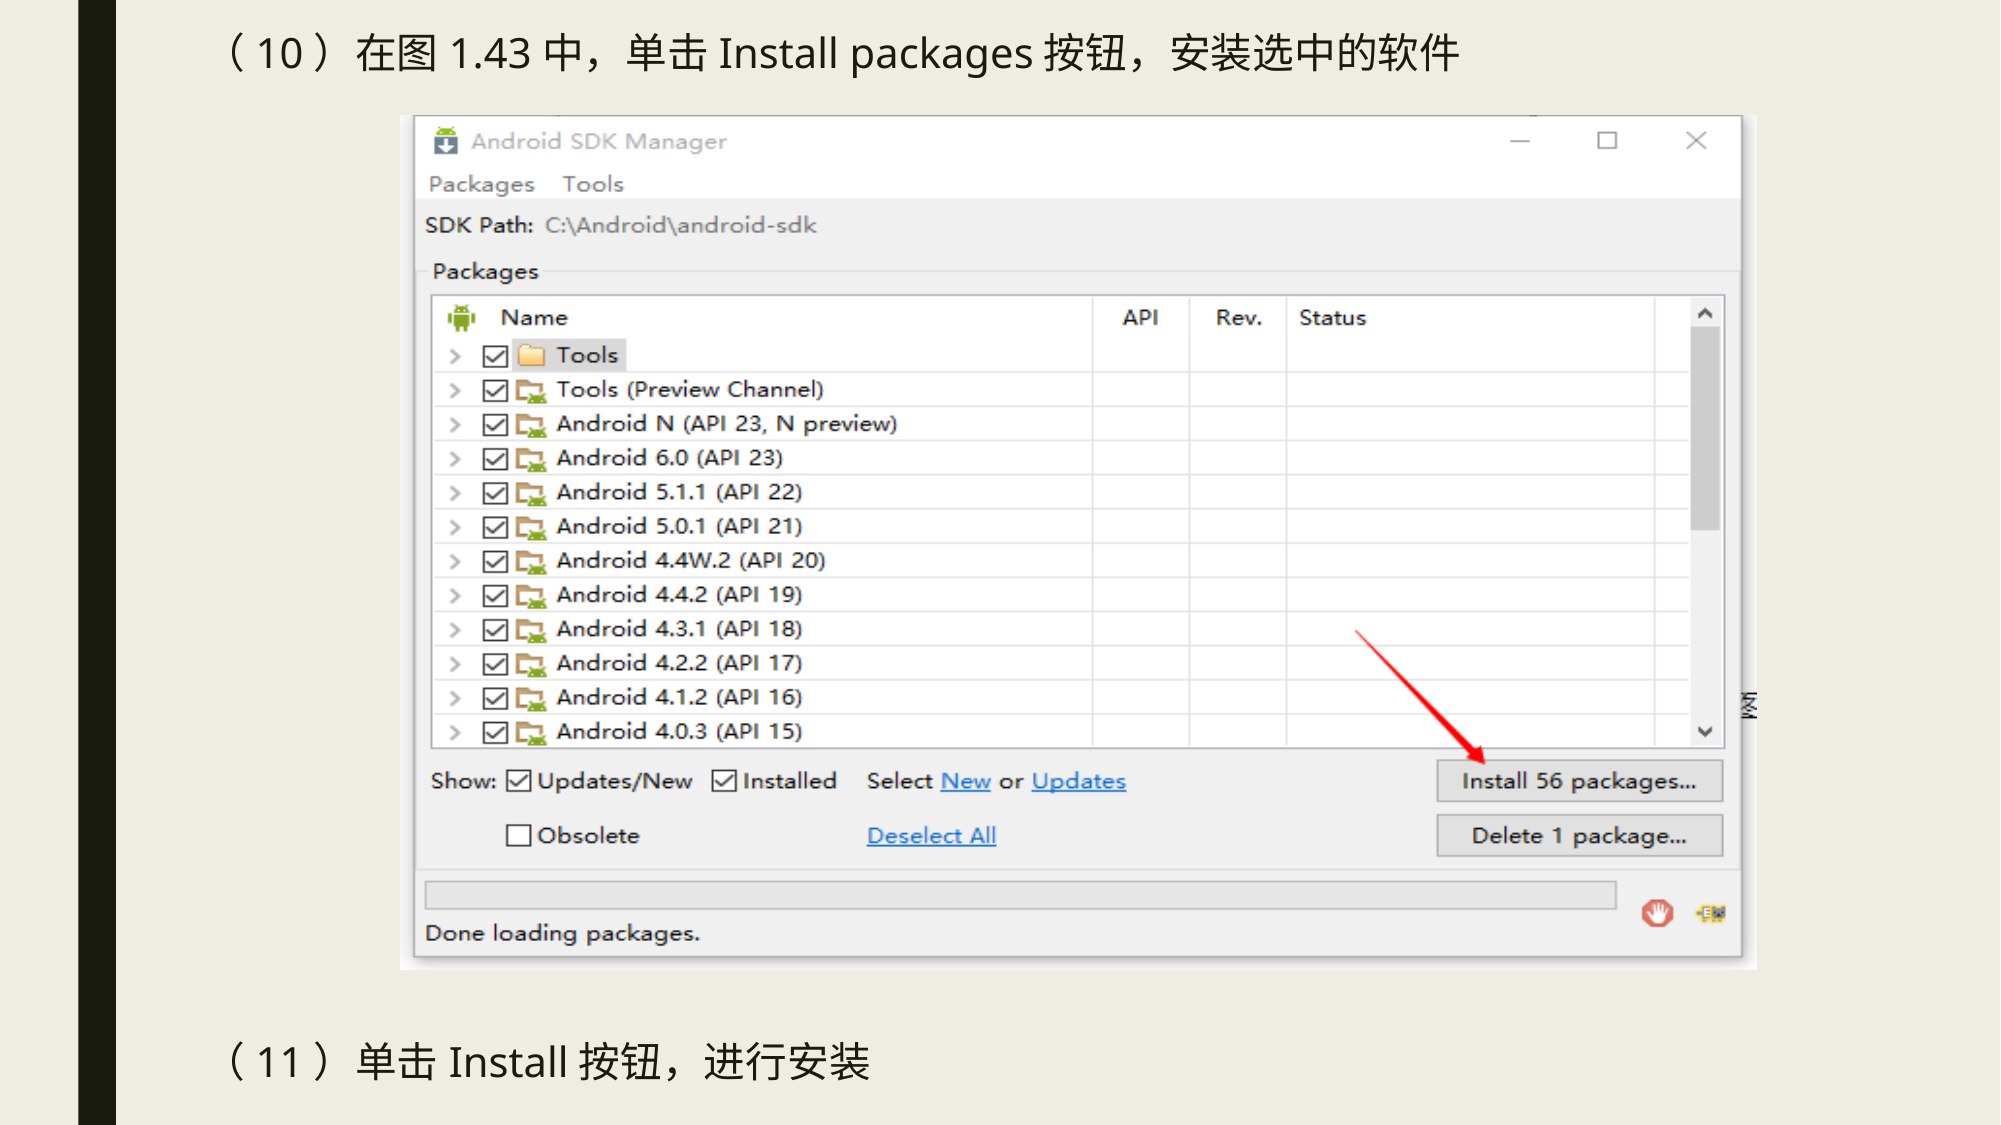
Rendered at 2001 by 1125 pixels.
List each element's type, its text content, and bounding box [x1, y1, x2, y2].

picture [400, 115, 1757, 970]
list （10）在图1.43中，单击Install packages按钮，安装选中的软件 （11）单击Install按钮，进行安装 [188, 23, 1953, 1100]
